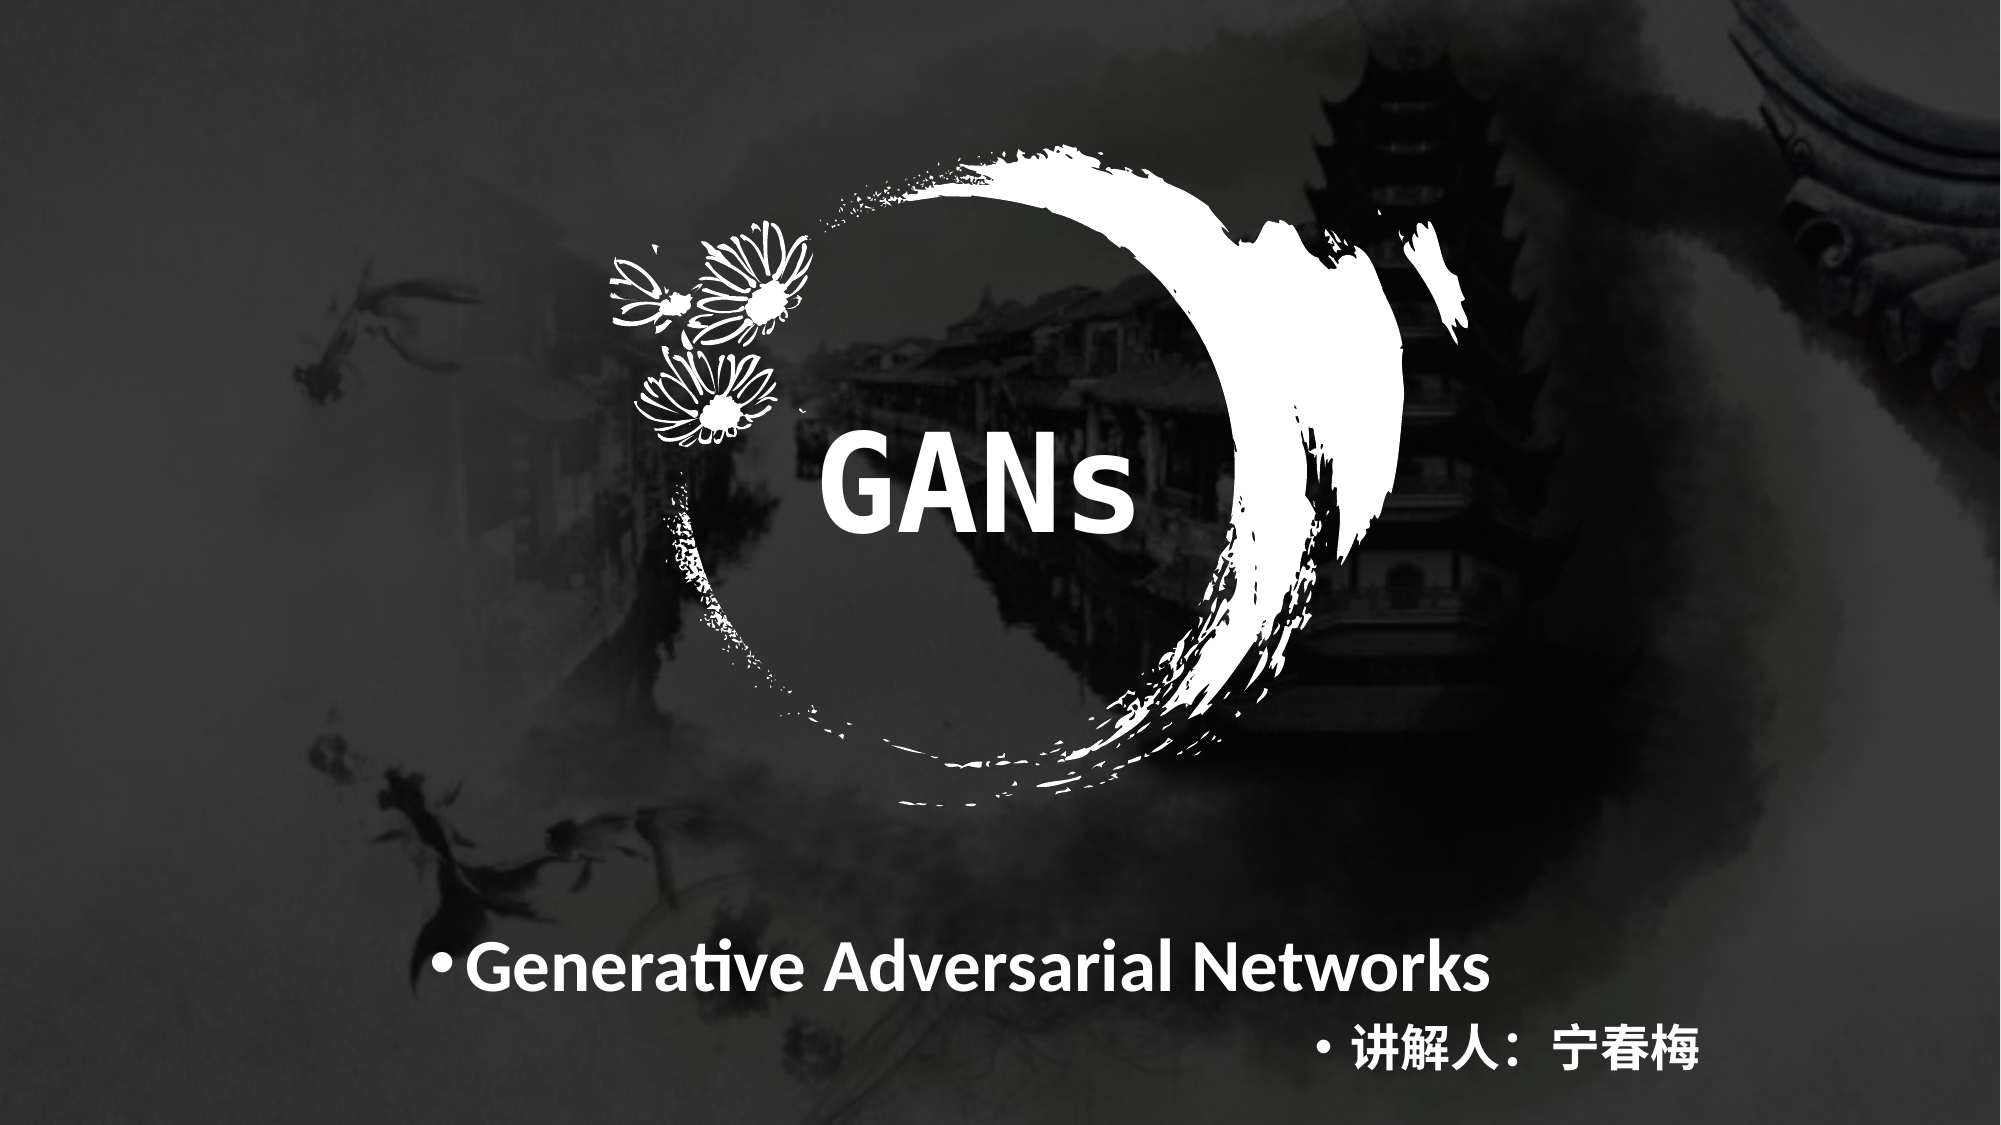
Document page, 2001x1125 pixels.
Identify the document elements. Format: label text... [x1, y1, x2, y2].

text_box Generative Adversarial Networks 讲解人：宁春梅 [216, 908, 1716, 1084]
picture [0, 0, 2001, 1125]
